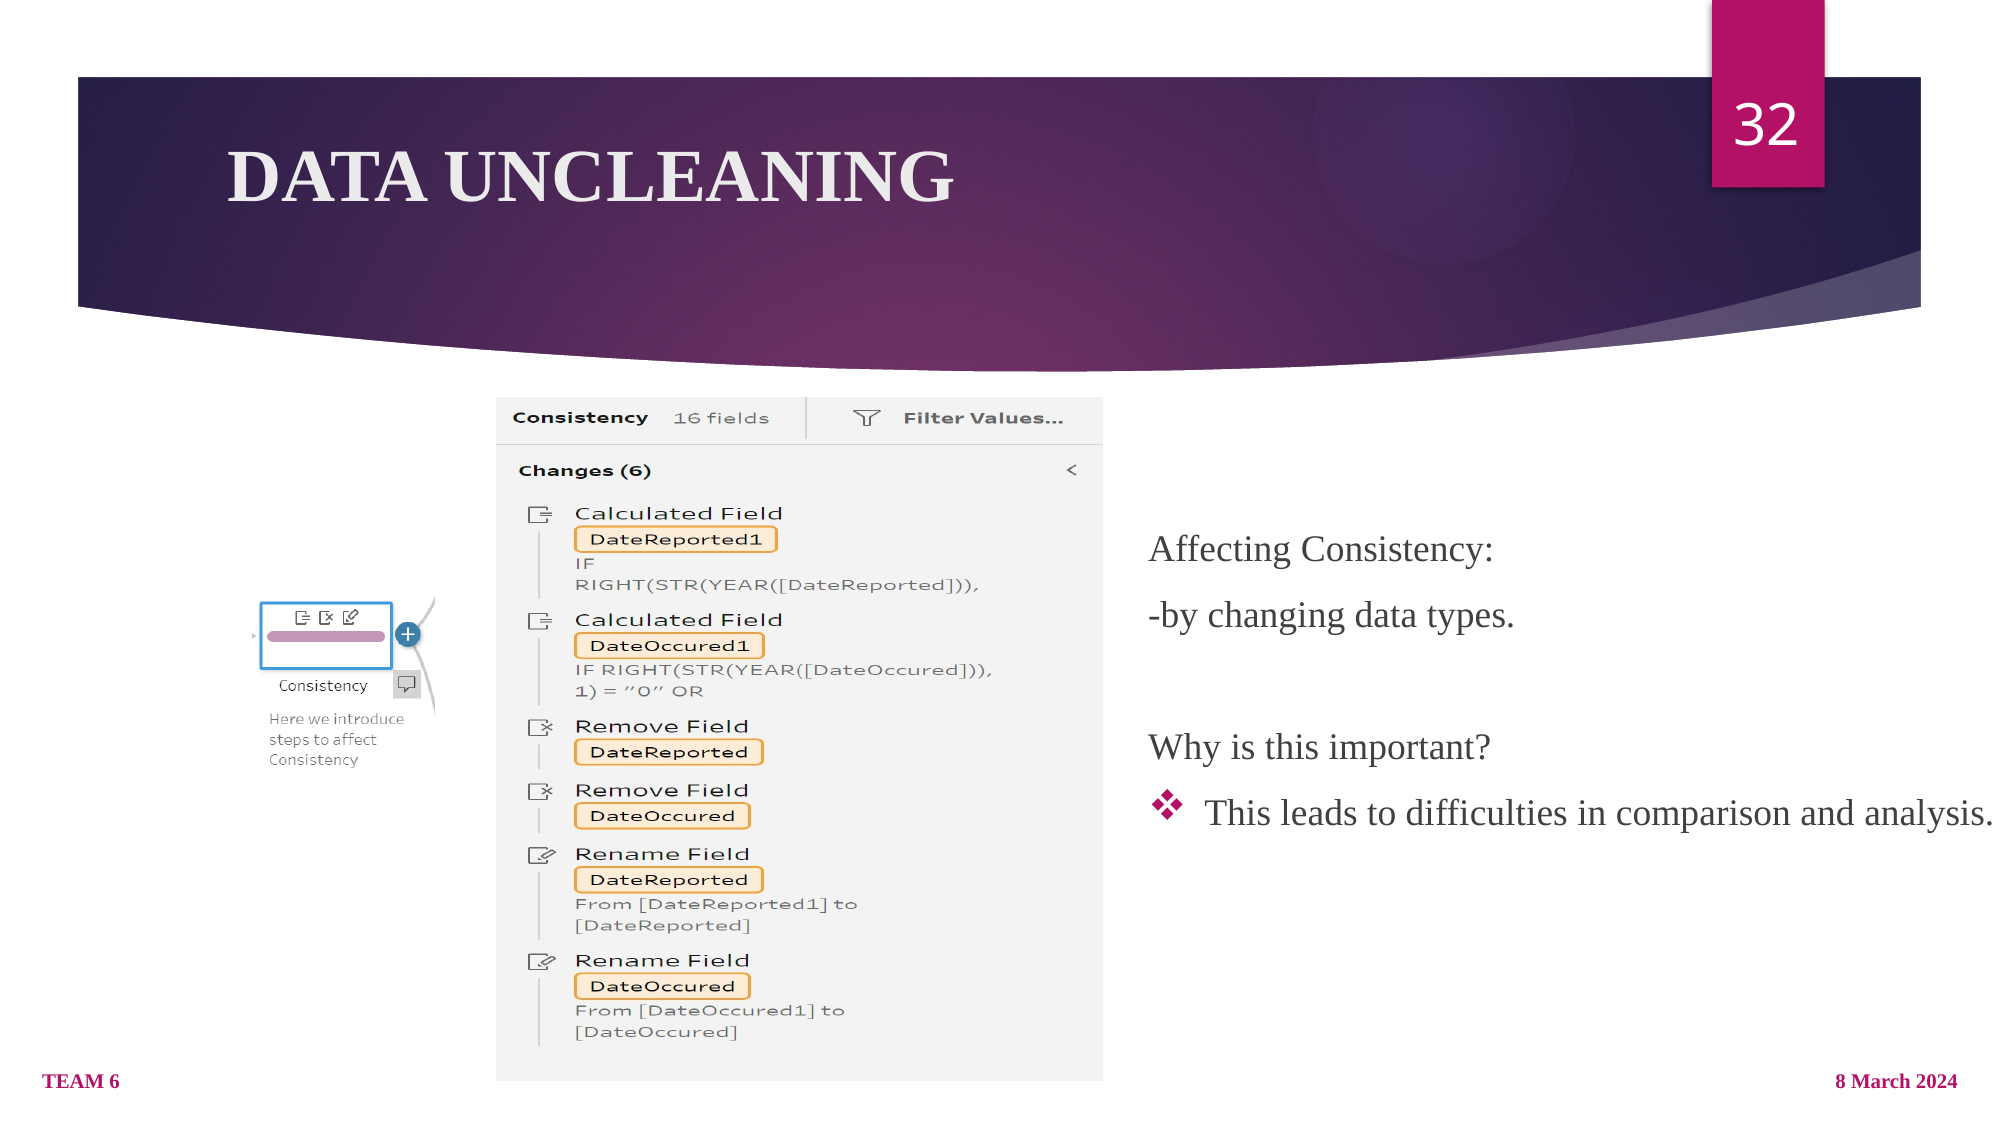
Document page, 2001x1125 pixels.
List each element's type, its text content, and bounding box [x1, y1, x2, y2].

picture [495, 397, 1104, 1081]
list Affecting Consistency: -by changing data types. Why is this important? This leads to difficulties in comparison and analysis. [1133, 450, 2000, 1032]
title DATA UNCLEANING [212, 118, 1788, 289]
text_box TEAM 6 [27, 1055, 661, 1106]
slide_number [1810, 1055, 1973, 1106]
picture [252, 583, 435, 790]
slide_number 32 [1698, 48, 1836, 175]
